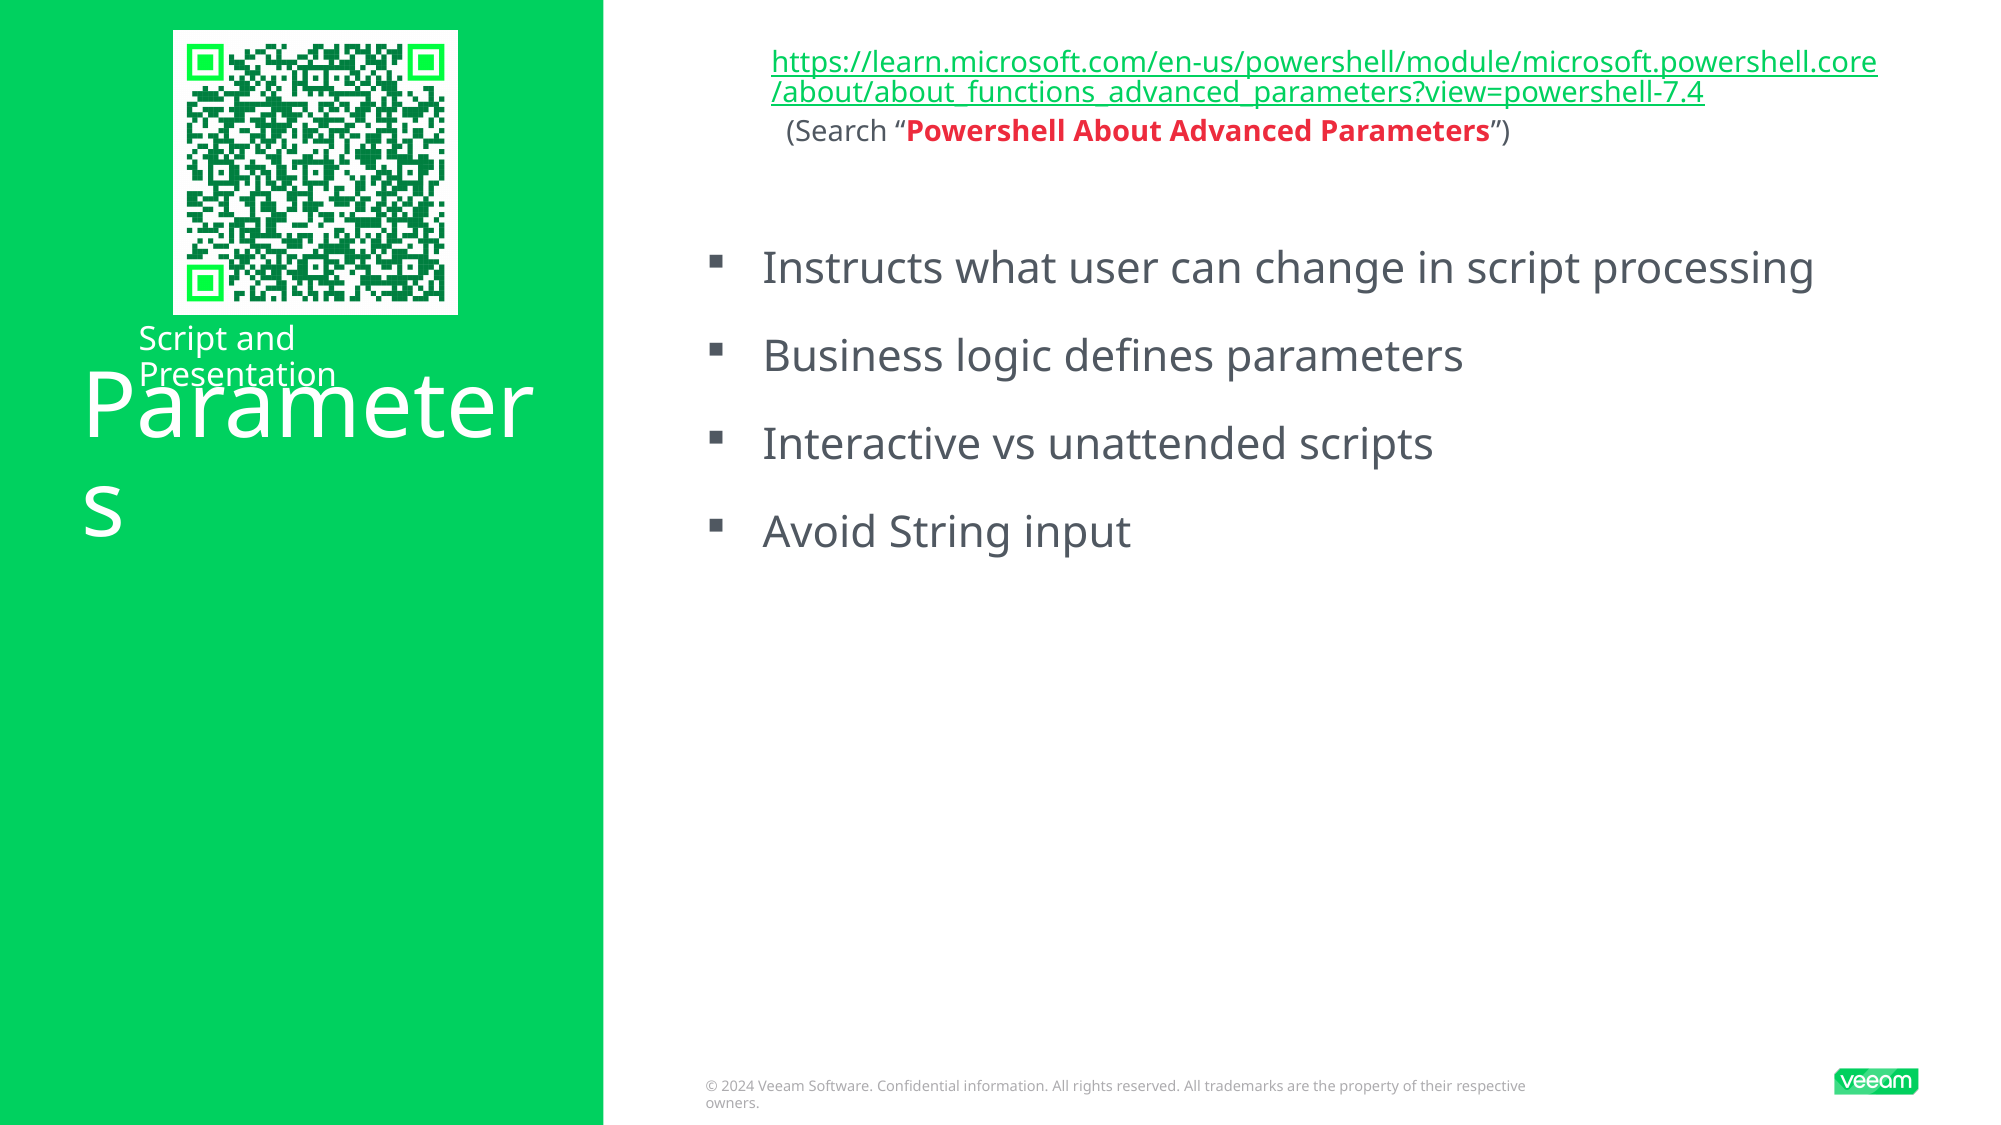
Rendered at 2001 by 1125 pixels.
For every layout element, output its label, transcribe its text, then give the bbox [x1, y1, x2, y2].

picture [173, 30, 458, 315]
text_box https://learn.microsoft.com/en-us/powershell/module/microsoft.powershell.core/about/about_functions_advanced_parameters?view=powershell-7.4 (Search “Powershell About Advanced Parameters”) [756, 36, 1898, 126]
text_box Script and Presentation [138, 314, 495, 401]
list Instructs what user can change in script processing Business logic defines parameters Interactive vs unattended scripts Avoid String input [706, 243, 1919, 1013]
title Parameters [81, 282, 551, 633]
picture [1834, 1068, 1919, 1095]
